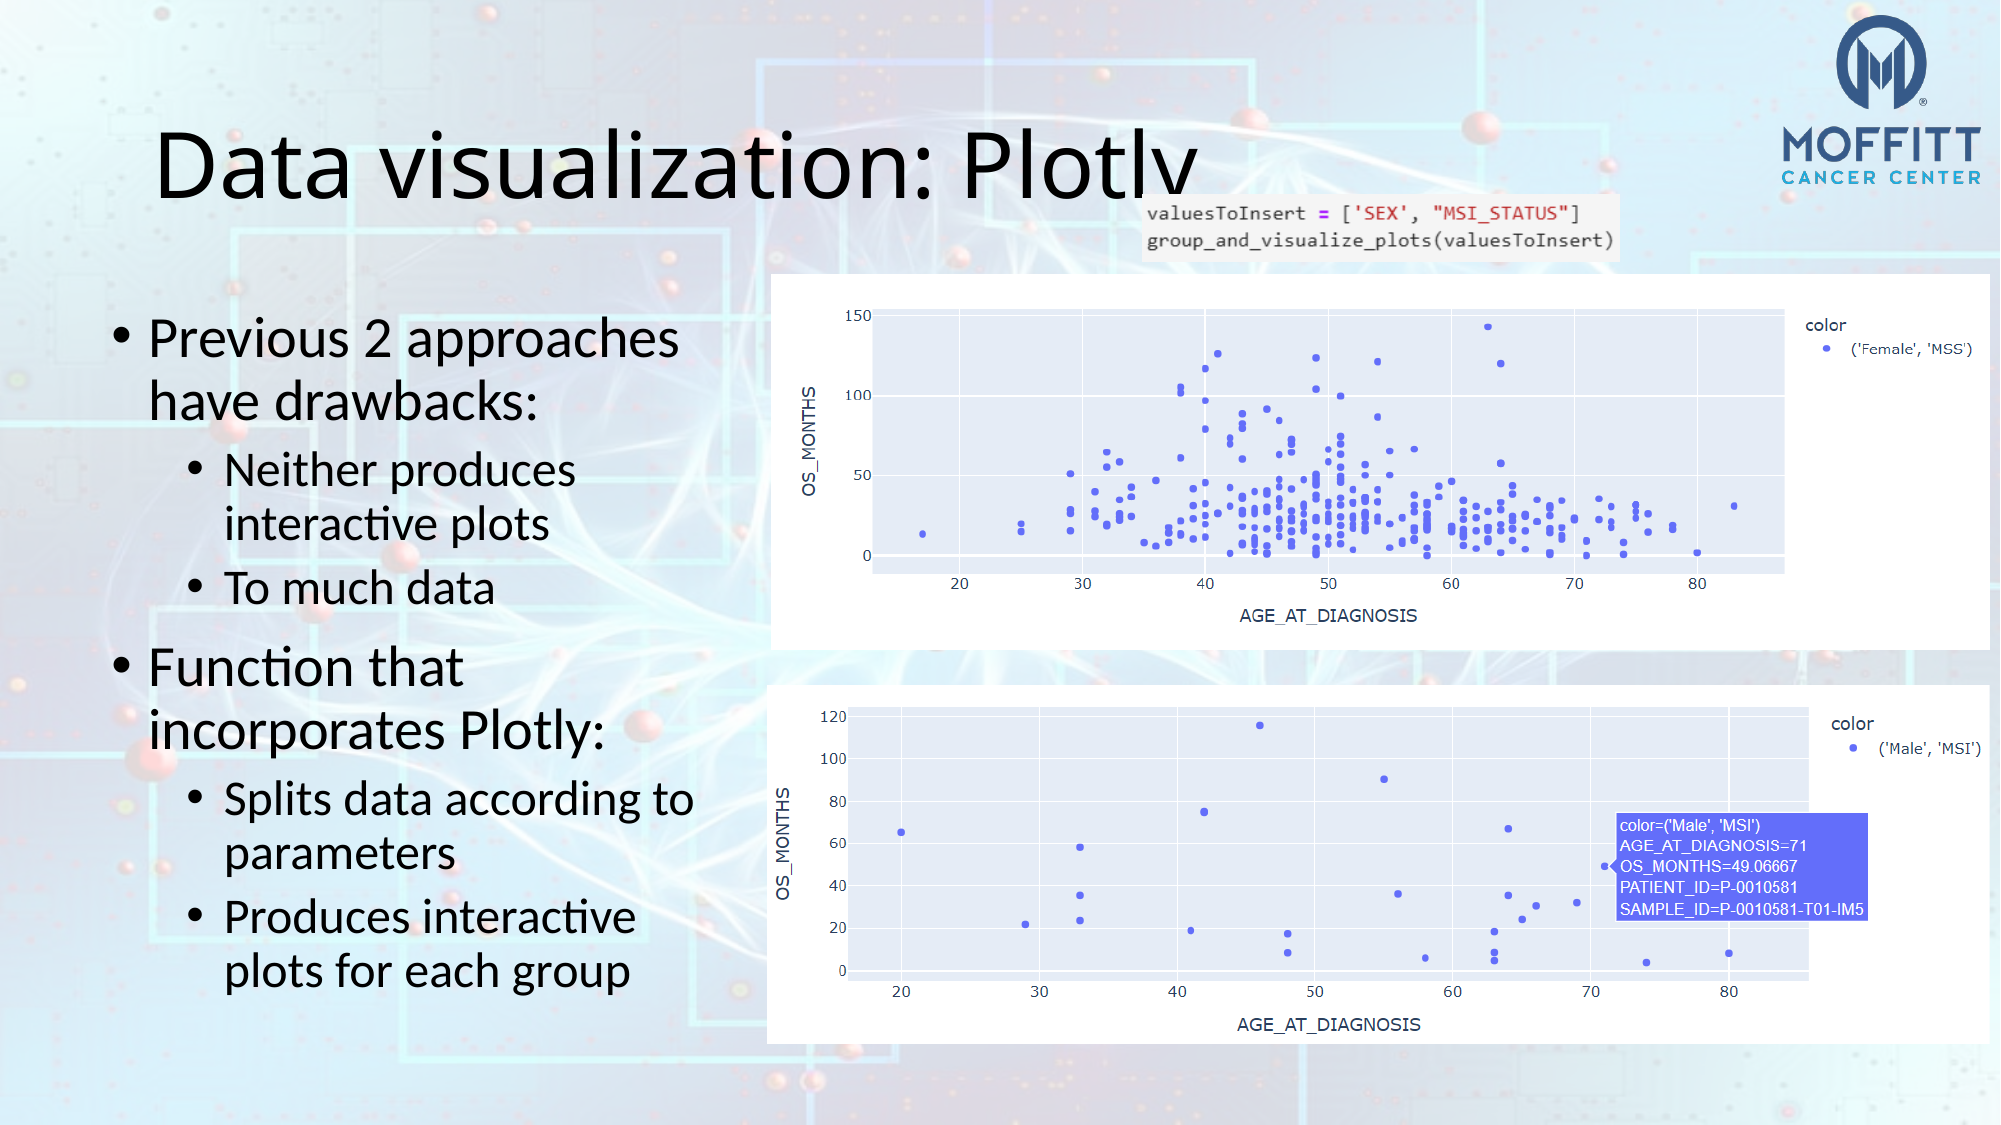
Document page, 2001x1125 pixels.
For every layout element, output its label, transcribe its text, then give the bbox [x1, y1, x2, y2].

list Previous 2 approaches have drawbacks: Neither produces interactive plots To much data Function that incorporates Plotly: Splits data according to parameters Produces interactive plots for each group [96, 299, 719, 1014]
picture [767, 685, 1990, 1044]
picture [1782, 15, 1981, 184]
title Data visualization: Plotly [137, 59, 1863, 278]
picture [771, 274, 1990, 650]
picture [1142, 194, 1620, 262]
